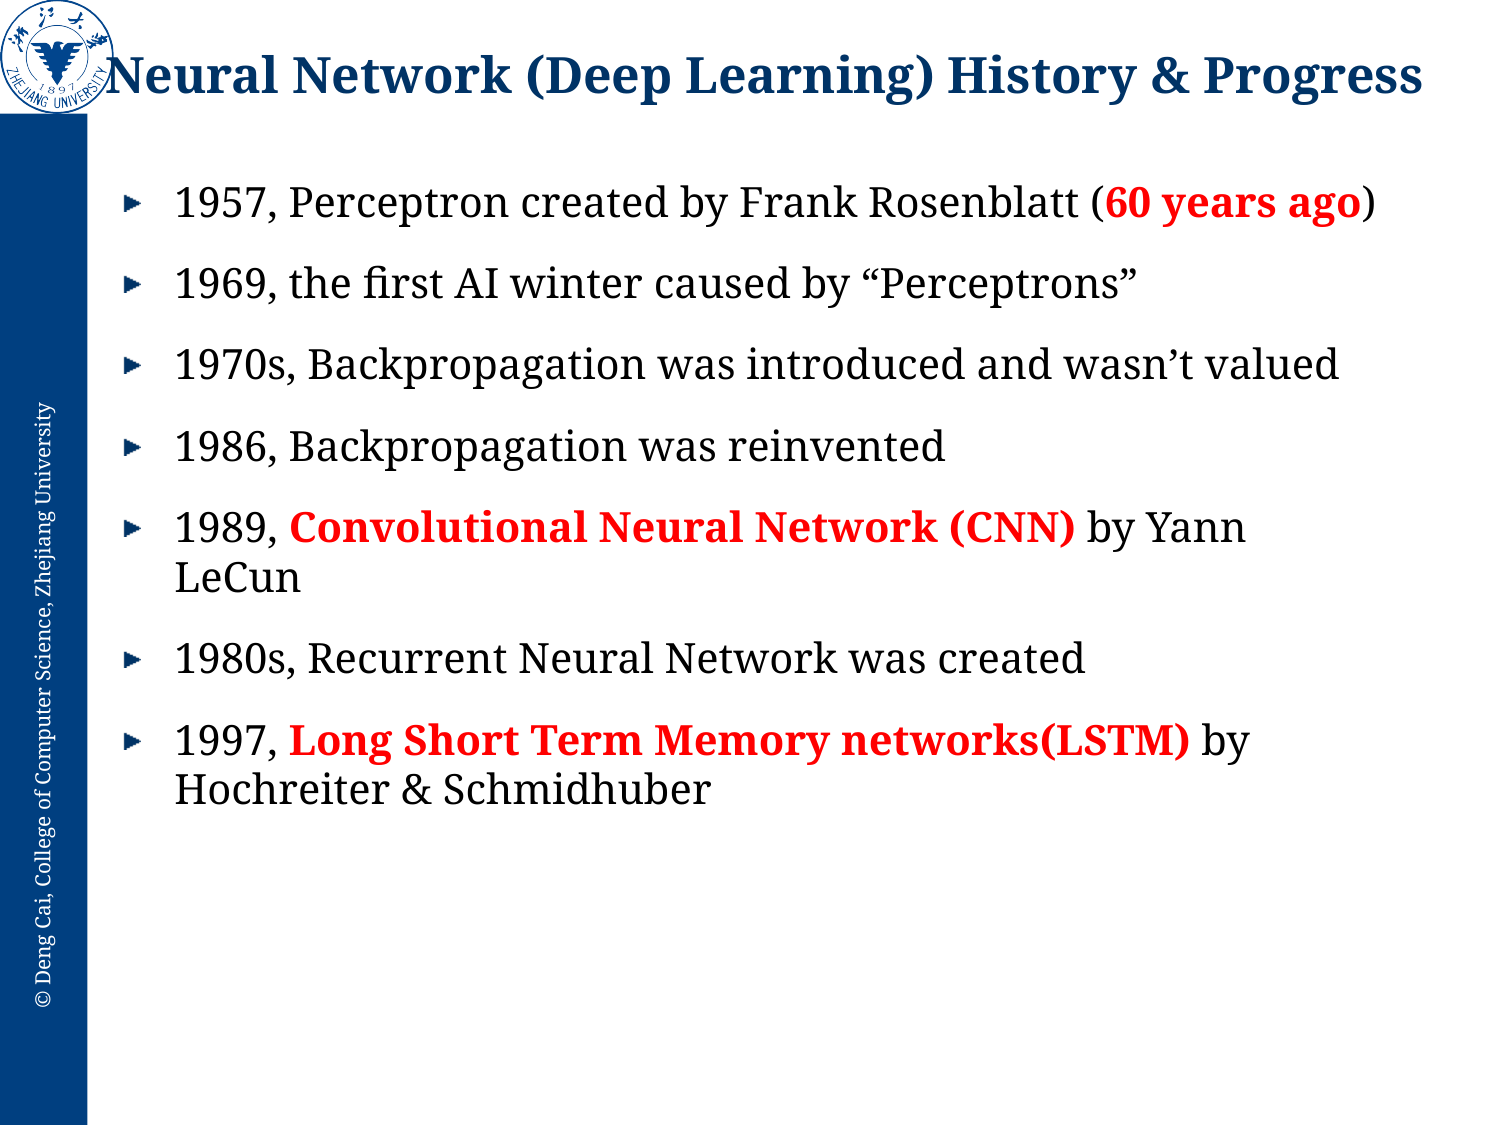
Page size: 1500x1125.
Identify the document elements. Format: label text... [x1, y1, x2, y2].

title Neural Network (Deep Learning) History & Progress [29, 14, 1500, 112]
picture [118, 351, 141, 374]
picture [118, 270, 141, 293]
list 1957, Perceptron created by Frank Rosenblatt (60 years ago) 1969, the first AI winter caused by “Perceptrons” 1970s, Backpropagation was introduced and wasn’t valued 1986, Backpropagation was reinvented 1989, Convolutional Neural Network (CNN) by Yann LeCun 1980s, Recurrent Neural Network was created 1997, Long Short Term Memory networks(LSTM) by Hochreiter & Schmidhuber [103, 167, 1397, 1084]
picture [118, 189, 141, 212]
picture [118, 727, 141, 750]
picture [118, 433, 141, 456]
picture [118, 646, 141, 668]
picture [118, 514, 141, 537]
picture [0, 0, 114, 114]
